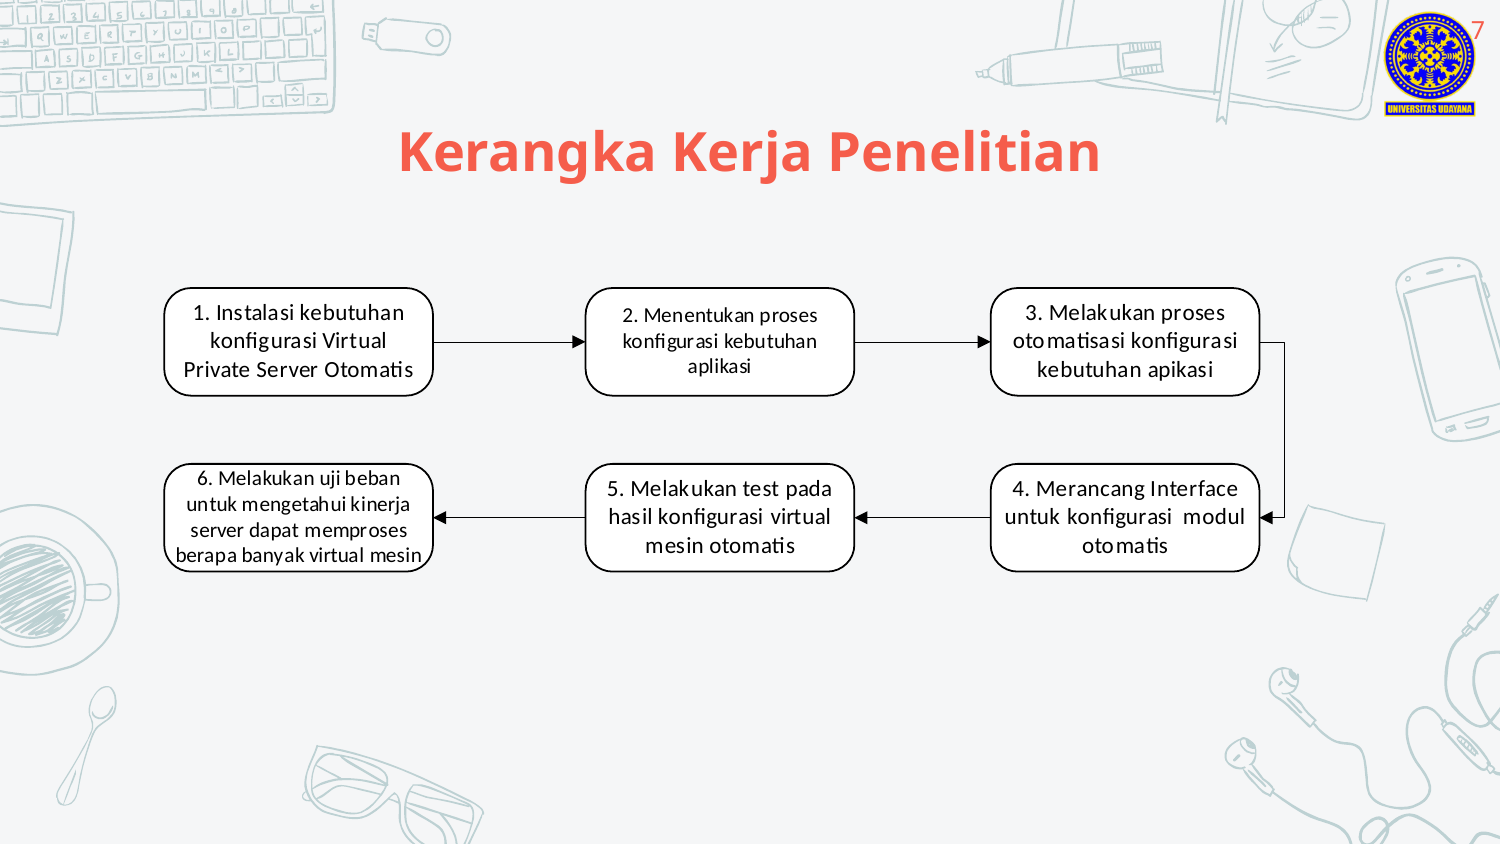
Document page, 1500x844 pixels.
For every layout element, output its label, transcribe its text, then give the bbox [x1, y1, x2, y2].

title Kerangka Kerja Penelitian [185, 102, 1315, 198]
picture [1376, 11, 1483, 118]
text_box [114, 241, 1336, 780]
slide_number 7 [1435, 1, 1500, 53]
